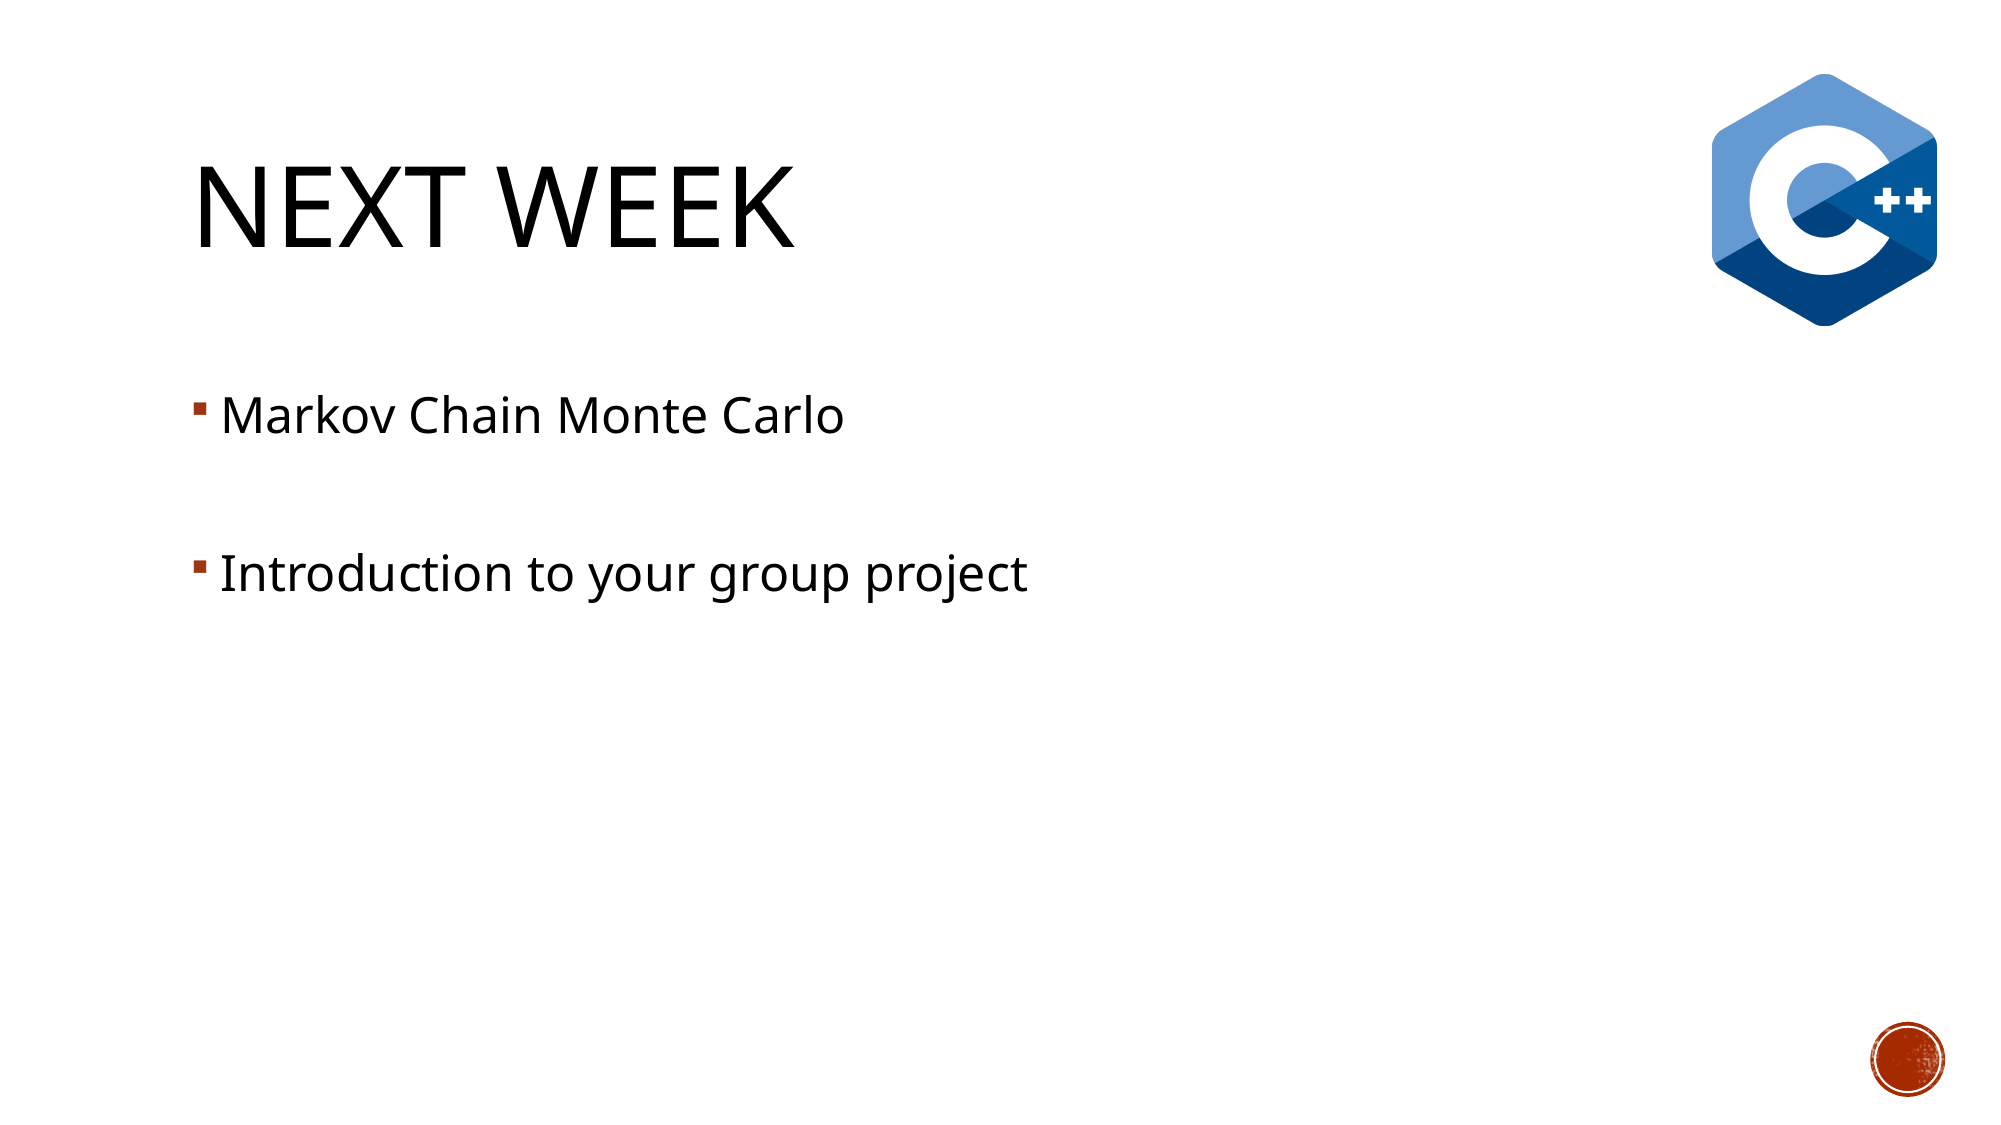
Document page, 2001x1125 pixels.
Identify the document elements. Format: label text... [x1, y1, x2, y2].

title Next week [175, 79, 1826, 344]
list Markov Chain Monte Carlo Introduction to your group project [175, 382, 1826, 1048]
picture [1712, 74, 1937, 326]
